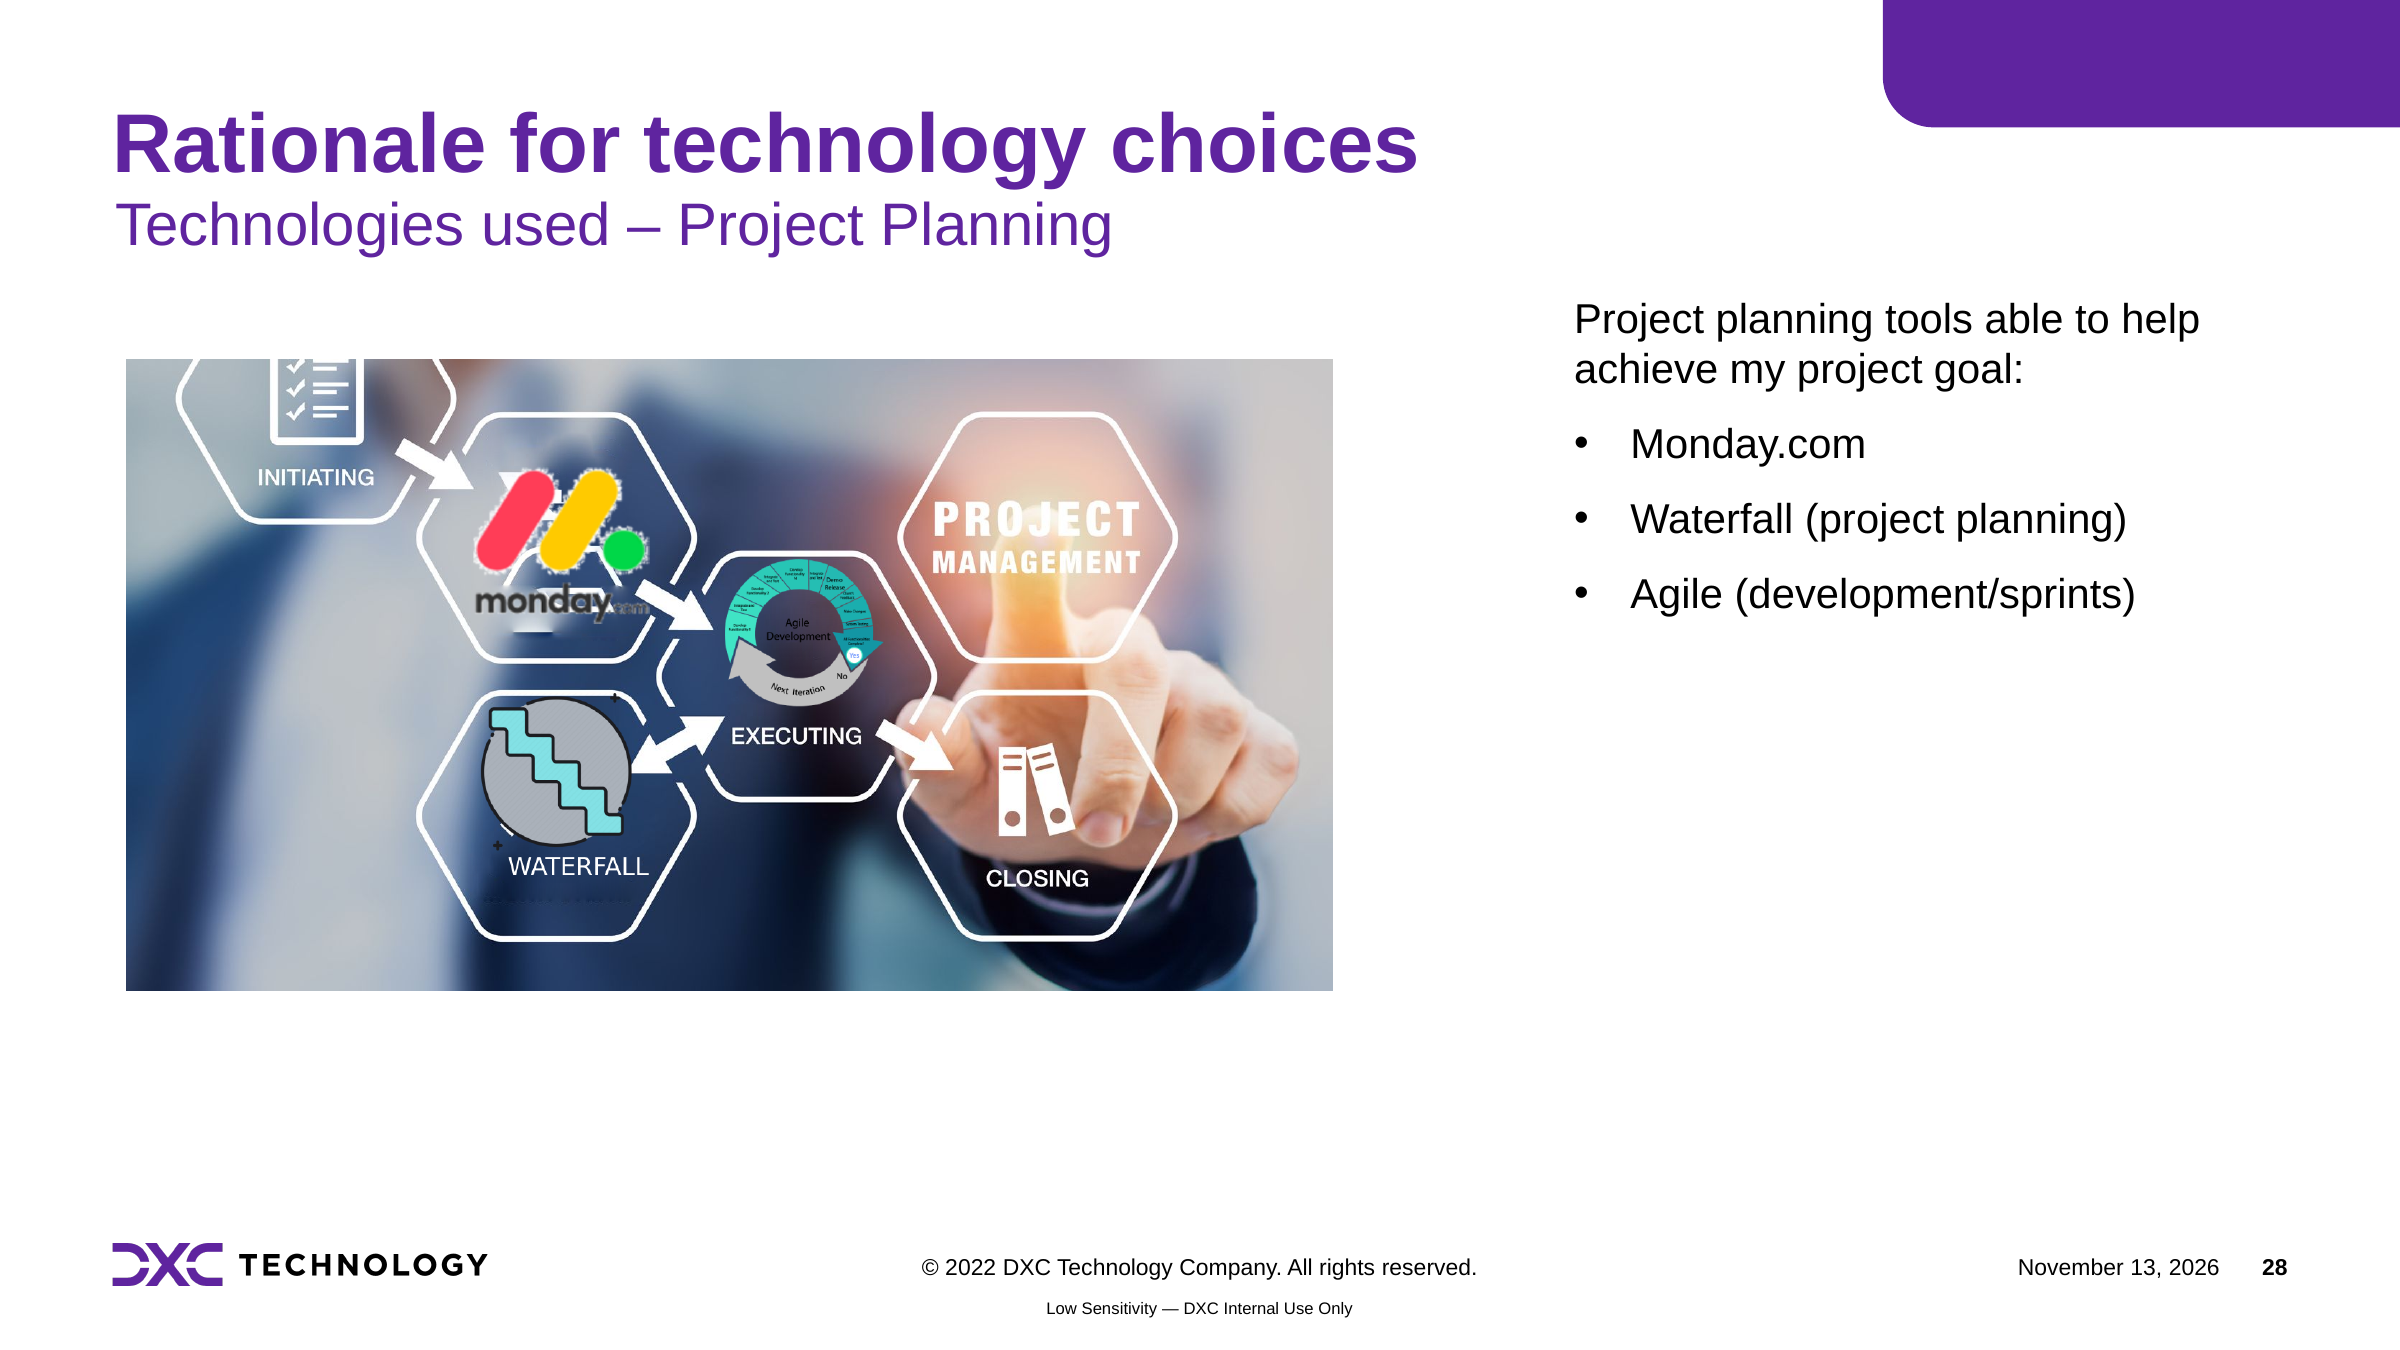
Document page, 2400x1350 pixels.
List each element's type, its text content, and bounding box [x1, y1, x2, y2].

title Rationale for technology choices [112, 265, 1862, 338]
list Project planning tools able to help achieve my project goal: Monday.com Waterfall (project planning) Agile (development/sprints) [1574, 291, 2237, 1132]
picture [112, 1243, 488, 1286]
text_box Technologies used – Project Planning [100, 178, 1950, 265]
title Rationale for technology choices [112, 104, 1862, 178]
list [126, 359, 1333, 991]
